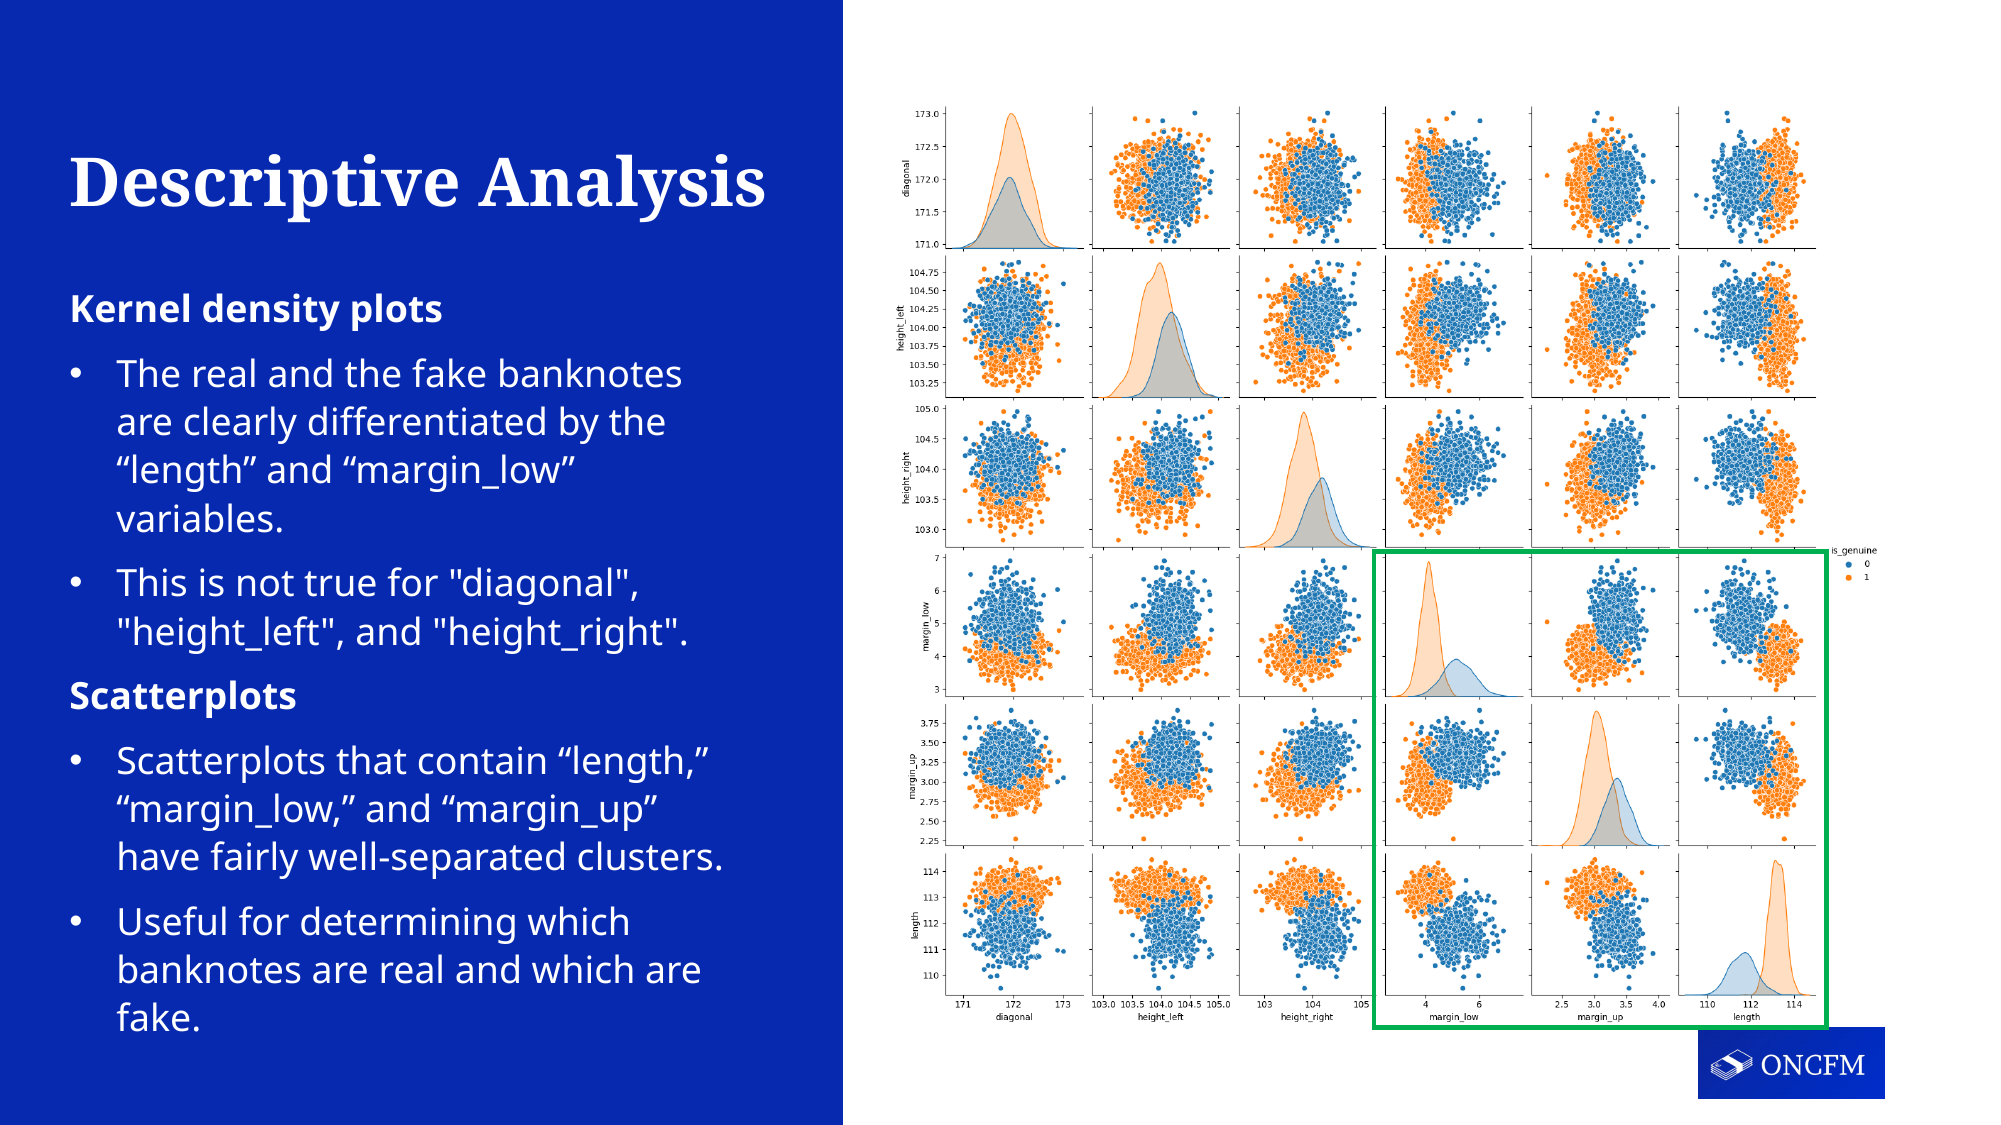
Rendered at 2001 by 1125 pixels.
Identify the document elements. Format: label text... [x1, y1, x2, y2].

text_box [0, 0, 843, 1125]
text_box Kernel density plots The real and the fake banknotes are clearly differentiated by the “length” and “margin_low” variables. This is not true for "diagonal", "height_left", and "height_right". Scatterplots Scatterplots that contain “length,” “margin_low,” and “margin_up” have fairly well-separated clusters. Useful for determining which banknotes are real and which are fake. [54, 274, 757, 1047]
title Descriptive Analysis [54, 122, 788, 229]
picture [890, 100, 1885, 1099]
